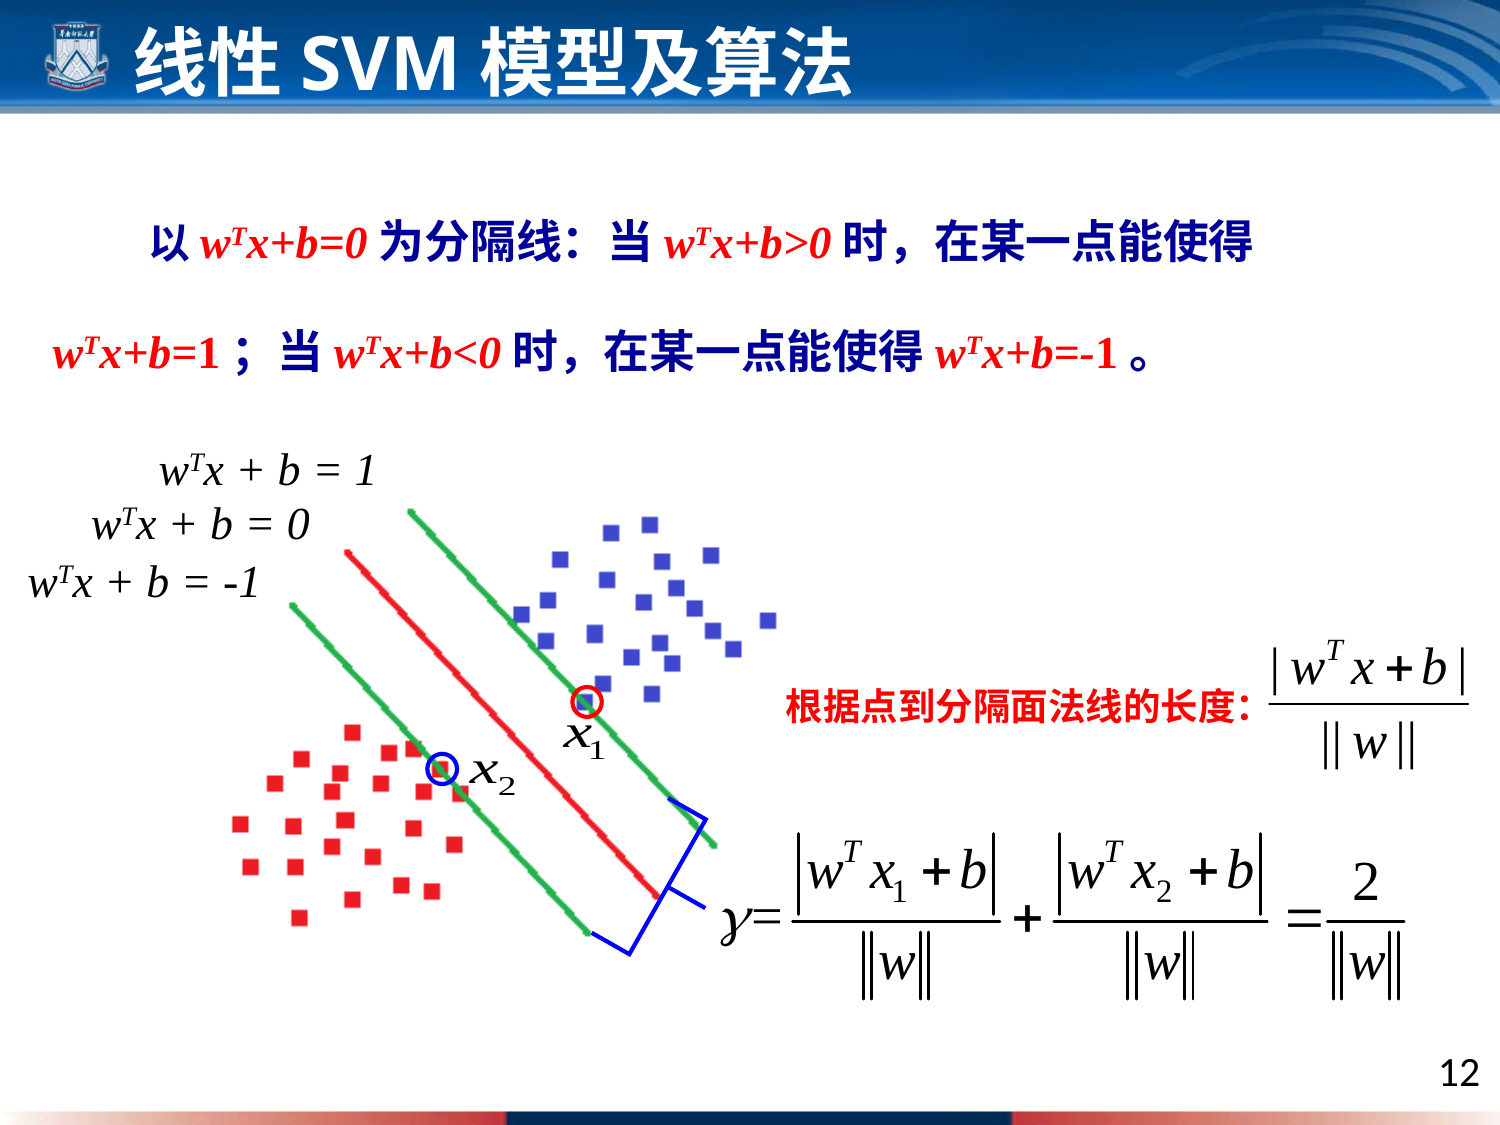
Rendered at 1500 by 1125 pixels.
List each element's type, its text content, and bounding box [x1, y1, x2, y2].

text_box wTx + b = -1 [12, 544, 190, 614]
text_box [456, 736, 527, 808]
text_box 根据点到分隔面法线的长度： [793, 676, 1260, 736]
text_box 线性SVM模型及算法 [117, 0, 1095, 155]
text_box wTx + b = 0 [76, 485, 325, 544]
picture [0, 0, 1500, 1125]
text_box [550, 699, 616, 771]
text_box 以wTx+b=0为分隔线：当wTx+b>0时，在某一点能使得wTx+b=1；当wTx+b<0时，在某一点能使得wTx+b=-1。 [37, 150, 1434, 386]
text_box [1260, 624, 1480, 779]
text_box [612, 945, 636, 955]
text_box wTx + b = 1 [143, 432, 393, 495]
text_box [710, 822, 1417, 1011]
